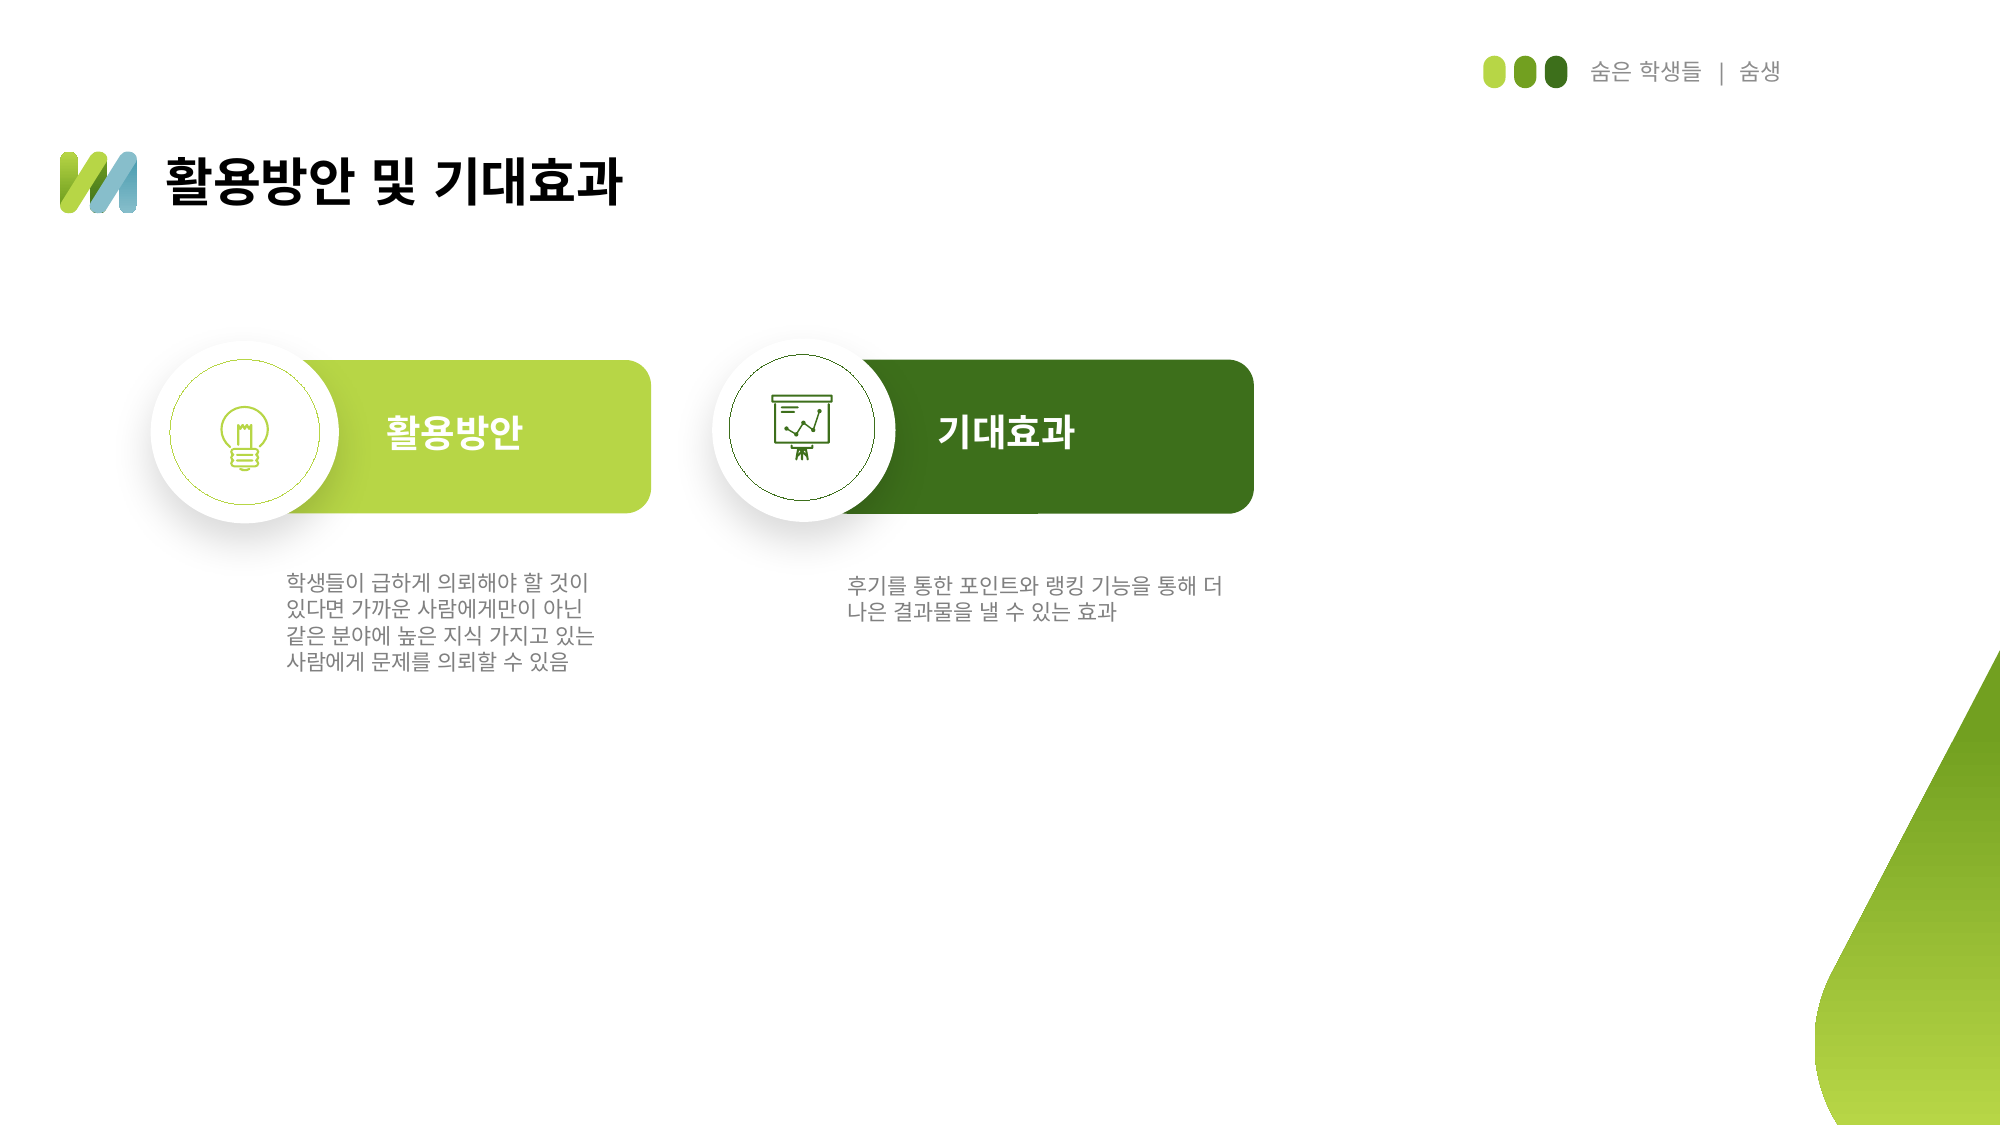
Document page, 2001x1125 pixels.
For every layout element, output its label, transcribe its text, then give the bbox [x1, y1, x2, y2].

text_box [1814, 650, 2000, 1125]
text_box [1483, 55, 1568, 89]
text_box 숨은 학생들 | 숨생 [1575, 50, 1955, 93]
text_box 활용방안 [371, 402, 683, 462]
text_box 기대효과 [923, 401, 1235, 462]
text_box [339, 360, 652, 514]
text_box [896, 359, 1254, 514]
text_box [150, 340, 339, 524]
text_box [712, 338, 896, 522]
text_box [60, 151, 137, 214]
text_box 후기를 통한 포인트와 랭킹 기능을 통해 더 나은 결과물을 낼 수 있는 효과 [832, 565, 1257, 633]
text_box 학생들이 급하게 의뢰해야 할 것이 있다면 가까운 사람에게만이 아닌 같은 분야에 높은 지식 가지고 있는 사람에게 문제를 의뢰할 수 있음 [271, 562, 643, 735]
text_box 활용방안 및 기대효과 [150, 141, 1232, 219]
